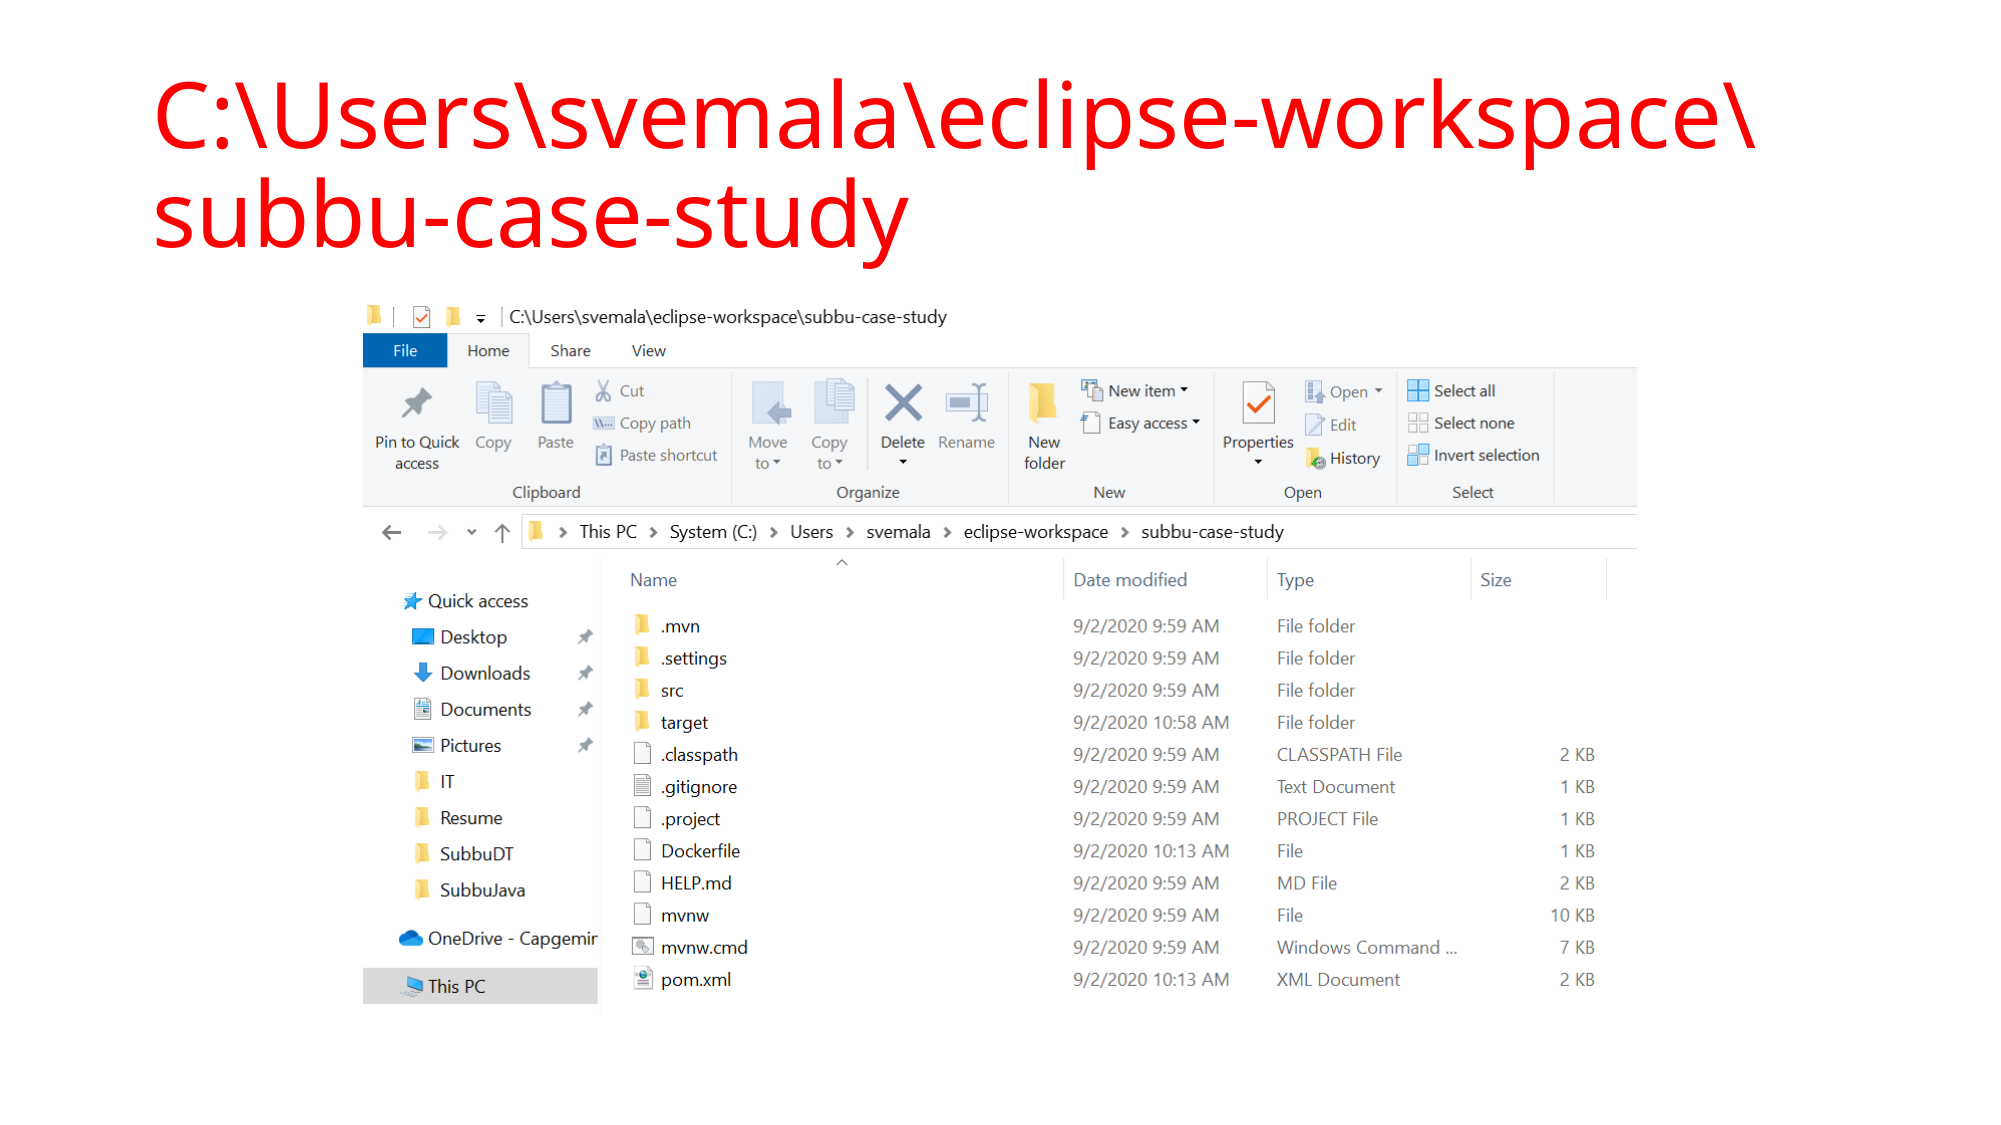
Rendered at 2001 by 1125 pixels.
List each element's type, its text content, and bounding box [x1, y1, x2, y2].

title C:\Users\svemala\eclipse-workspace\subbu-case-study [137, 59, 1863, 278]
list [363, 299, 1637, 1014]
